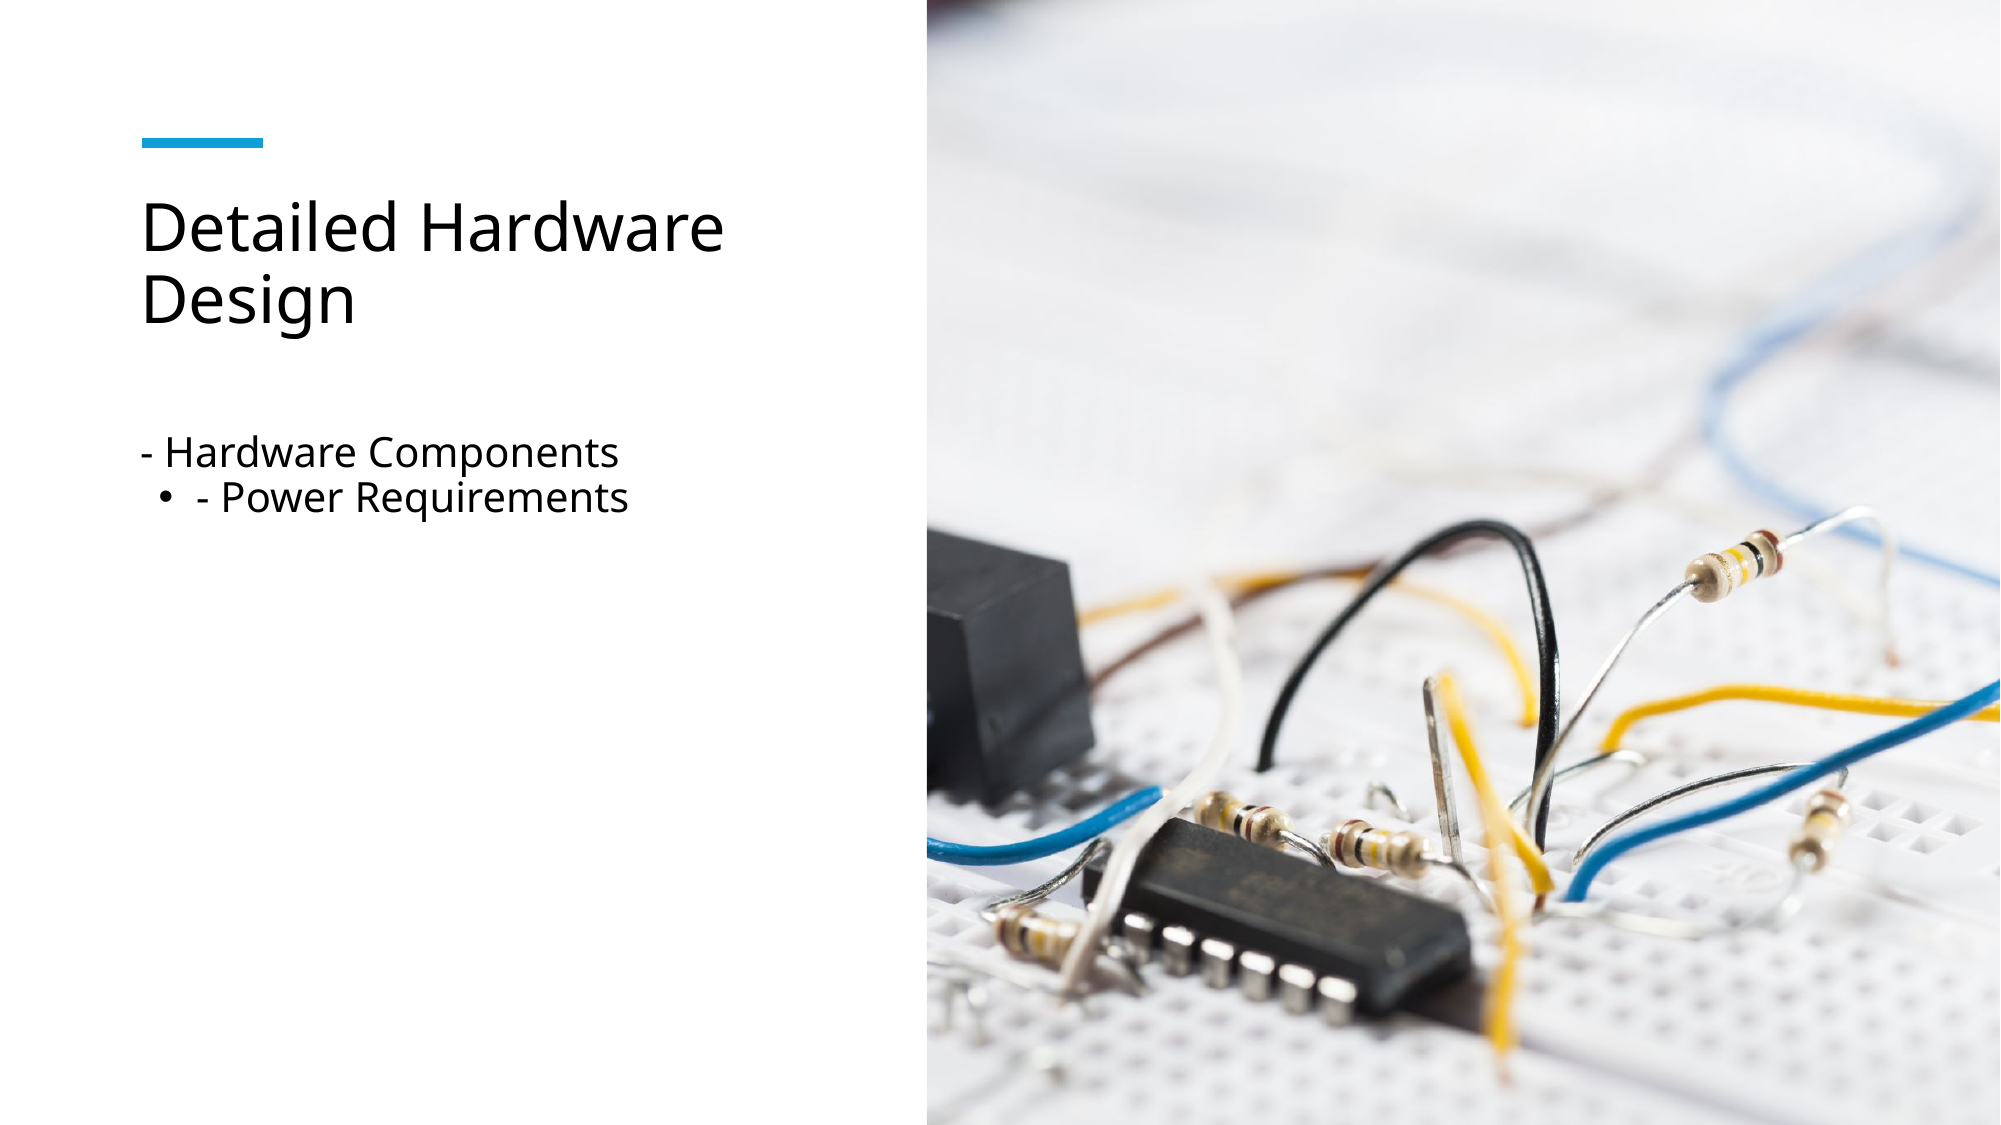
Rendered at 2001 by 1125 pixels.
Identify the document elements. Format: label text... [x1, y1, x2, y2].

title Detailed Hardware Design [125, 186, 796, 417]
text_box - Hardware Components - Power Requirements [125, 418, 796, 1008]
picture [926, 0, 2000, 1125]
